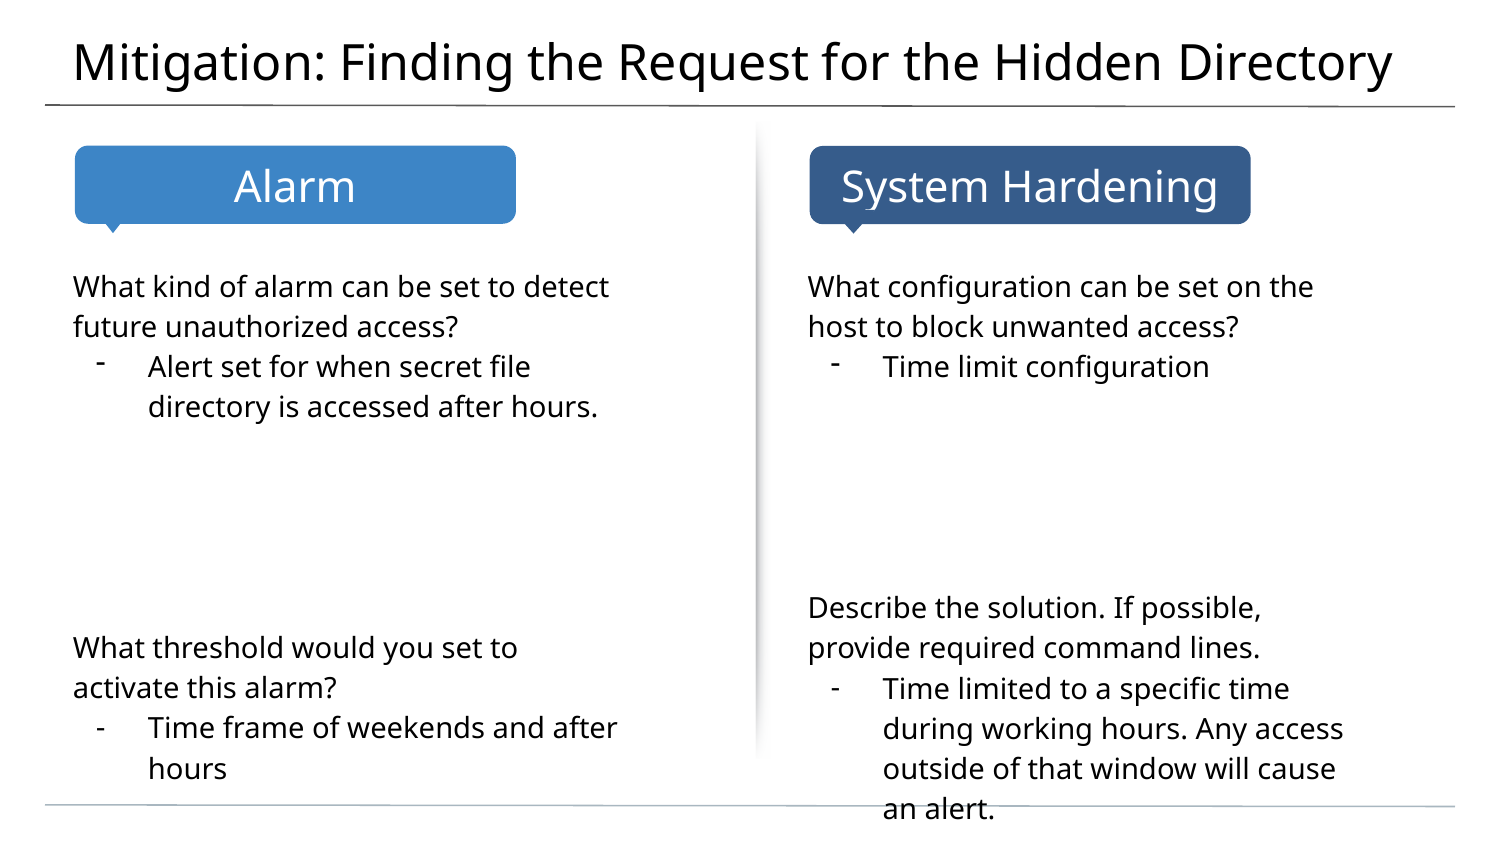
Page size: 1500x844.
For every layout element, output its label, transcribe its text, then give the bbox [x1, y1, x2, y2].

subtitle What configuration can be set on the host to block unwanted access? Time limit configuration Describe the solution. If possible, provide required command lines. Time limited to a specific time during working hours. Any access outside of that window will cause an alert. [732, 263, 1438, 805]
picture [703, 107, 839, 782]
subtitle What kind of alarm can be set to detect future unauthorized access? Alert set for when secret file directory is accessed after hours. What threshold would you set to activate this alarm? Time frame of weekends and after hours [0, 262, 704, 805]
title Mitigation: Finding the Request for the Hidden Directory [0, 0, 1500, 88]
